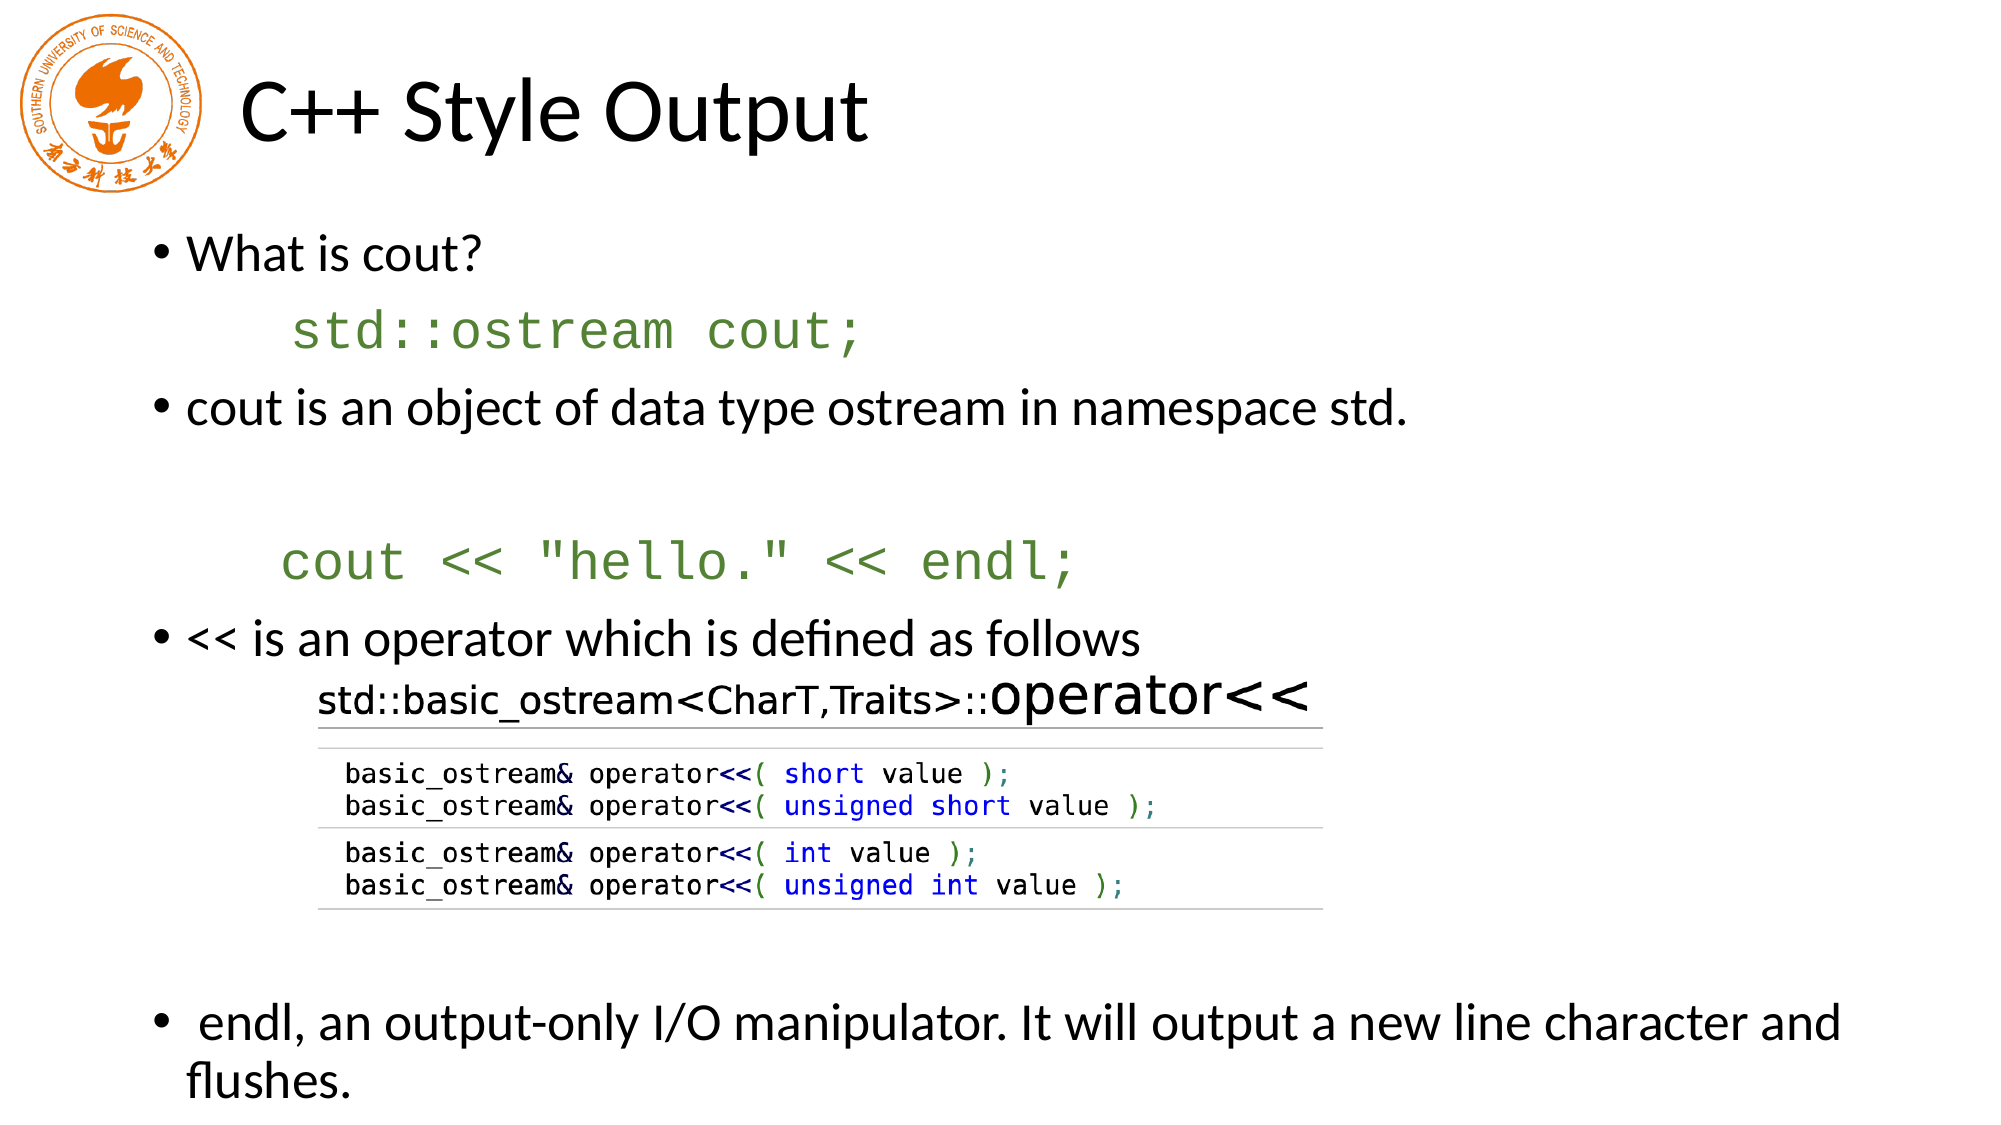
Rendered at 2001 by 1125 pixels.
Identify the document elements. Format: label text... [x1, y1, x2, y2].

picture [18, 11, 202, 194]
list What is cout? std::ostream cout; cout is an object of data type ostream in namespace std. cout << "hello." << endl; << is an operator which is defined as follows endl, an output-only I/O manipulator. It will output a new line character and flushes. [137, 217, 1951, 1125]
title C++ Style Output [225, 43, 1951, 181]
picture [302, 671, 1324, 920]
